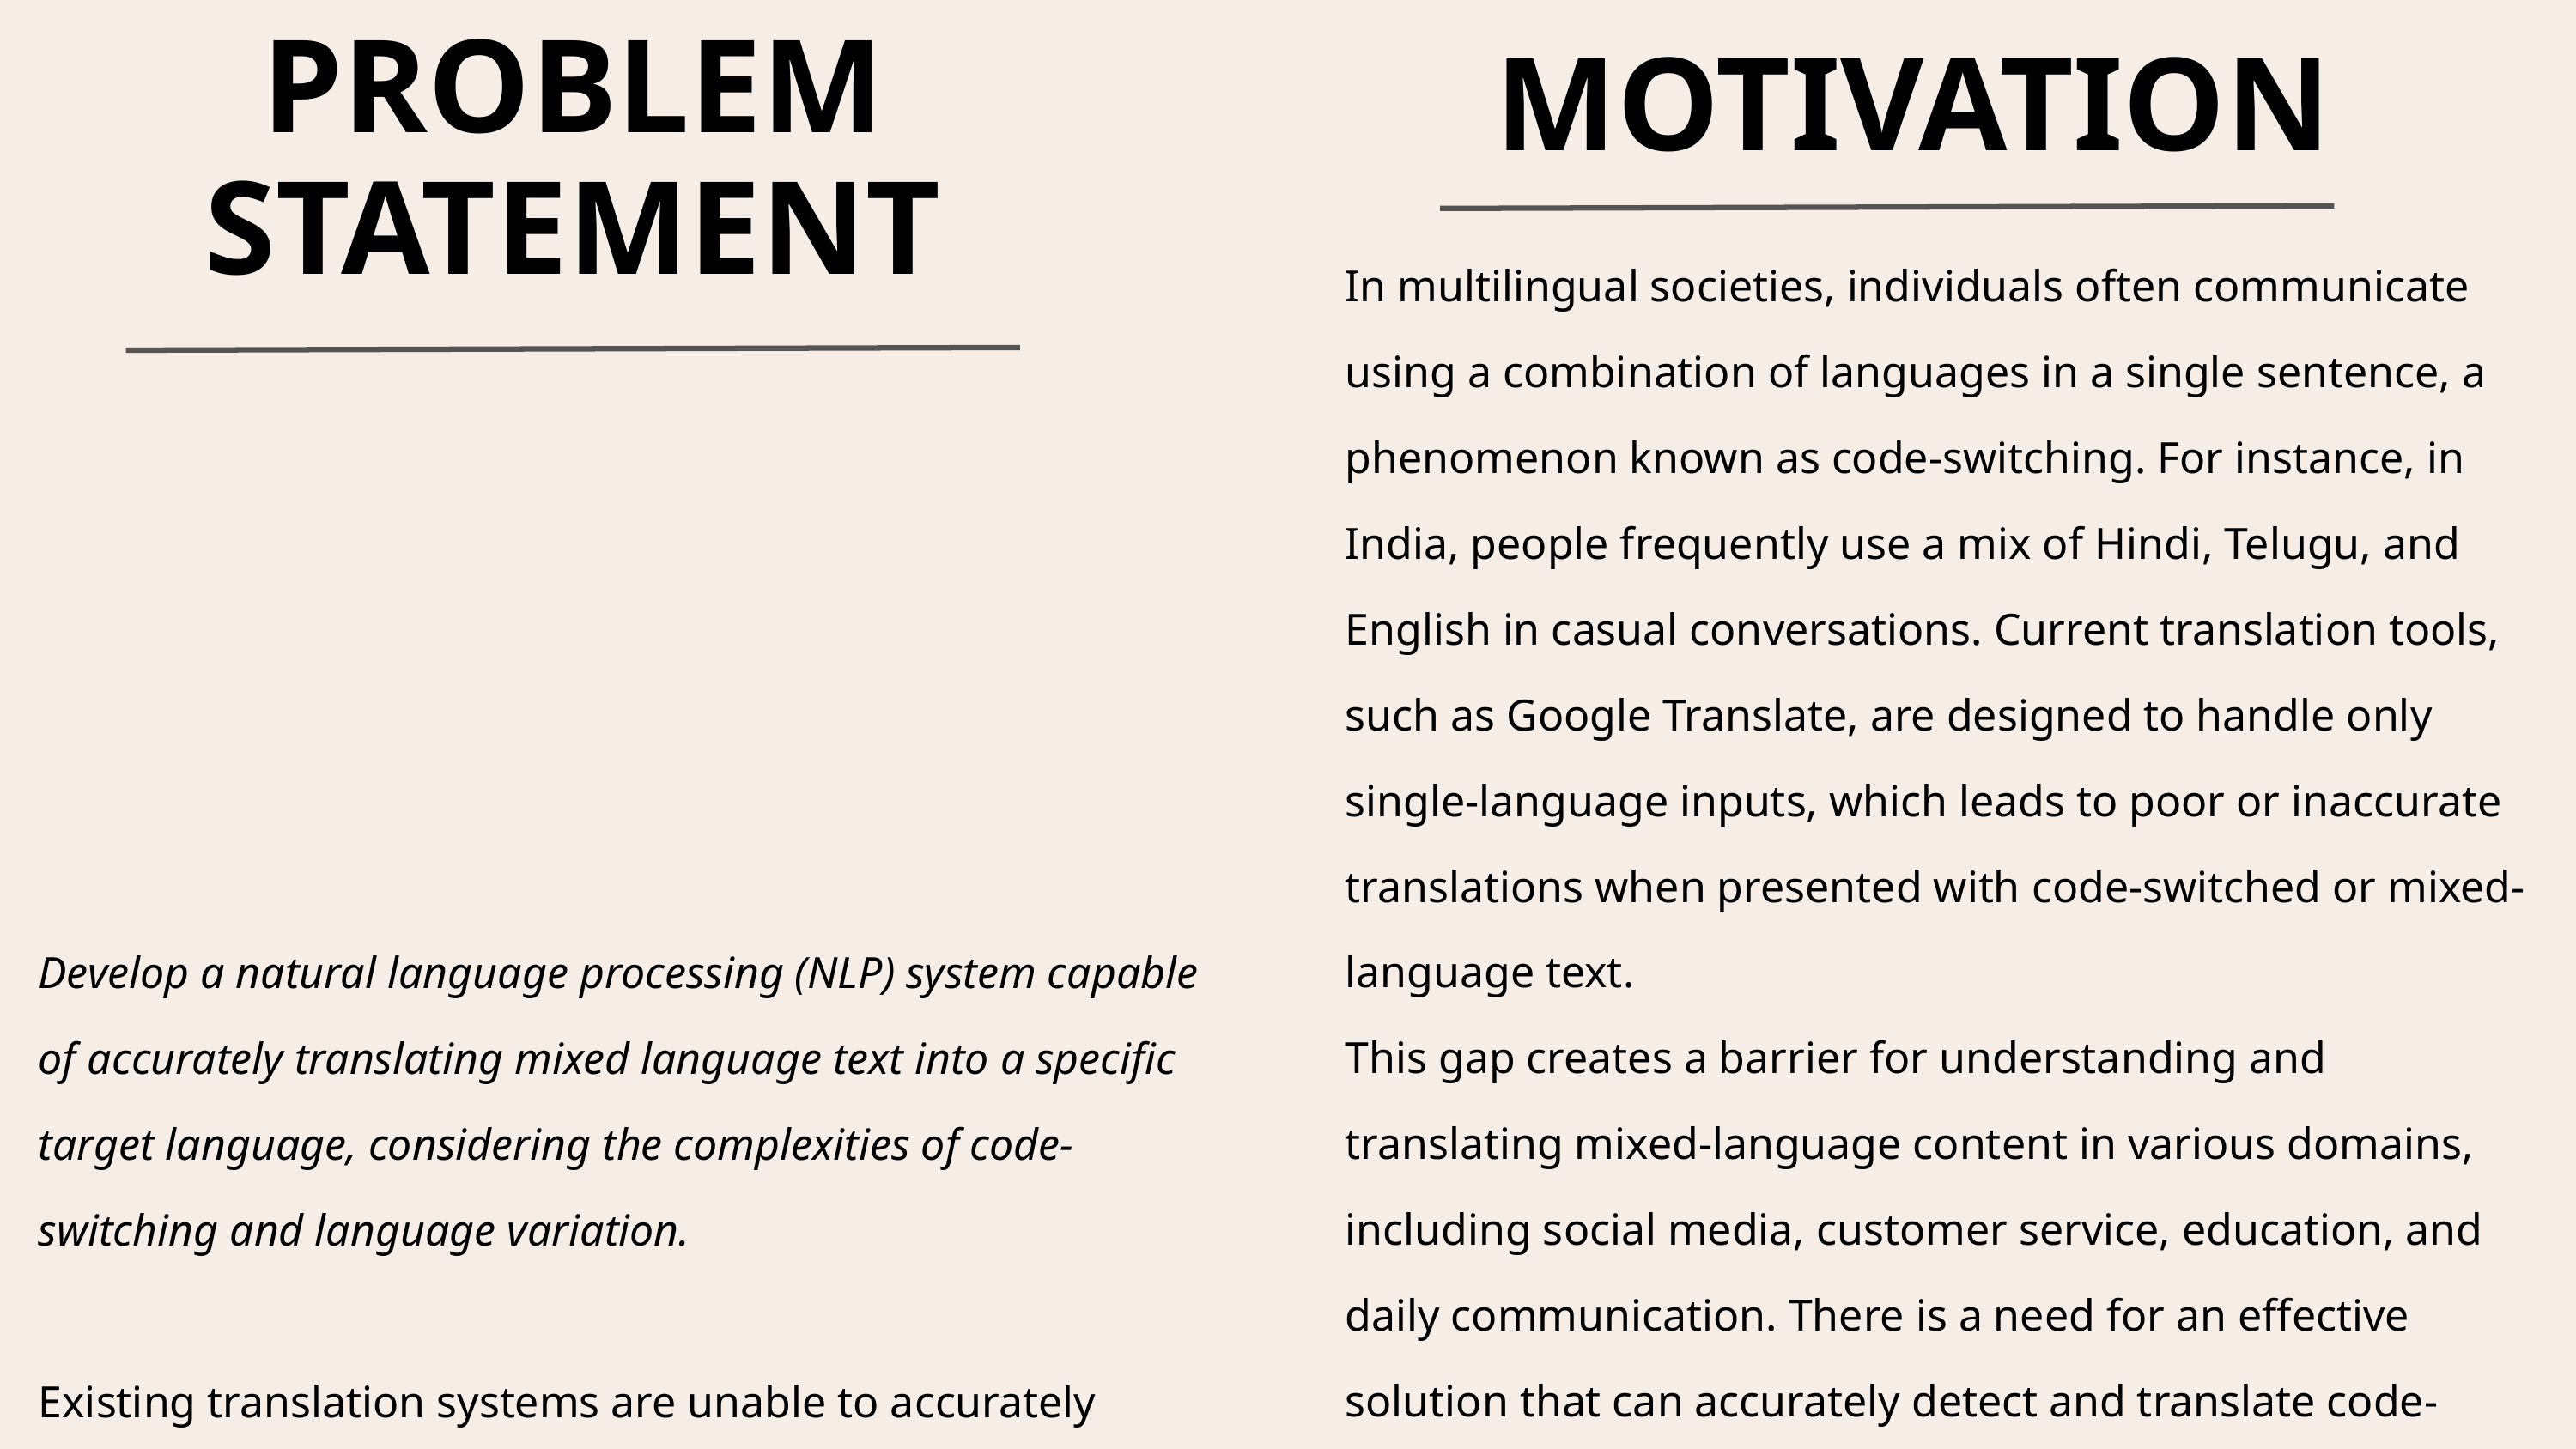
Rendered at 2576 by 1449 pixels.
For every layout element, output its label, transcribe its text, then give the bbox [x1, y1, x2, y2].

text_box MOTIVATION [1495, 34, 2390, 177]
text_box In multilingual societies, individuals often communicate using a combination of languages in a single sentence, a phenomenon known as code-switching. For instance, in India, people frequently use a mix of Hindi, Telugu, and English in casual conversations. Current translation tools, such as Google Translate, are designed to handle only single-language inputs, which leads to poor or inaccurate translations when presented with code-switched or mixed-language text. This gap creates a barrier for understanding and translating mixed-language content in various domains, including social media, customer service, education, and daily communication. There is a need for an effective solution that can accurately detect and translate code-switched sentences into a specific target language (e.g., English), while preserving the context and meaning of the original message. [1345, 224, 2541, 1449]
text_box PROBLEM STATEMENT [125, 16, 1020, 300]
text_box Develop a natural language processing (NLP) system capable of accurately translating mixed language text into a specific target language, considering the complexities of code-switching and language variation. Existing translation systems are unable to accurately process and translate code-mixed sentences, such as those combining Hindi, Telugu ,other regional langauges and English, into a single target language, resulting in incomplete or incorrect translations and limiting effective communication in multilingual environments. [38, 396, 1239, 1449]
